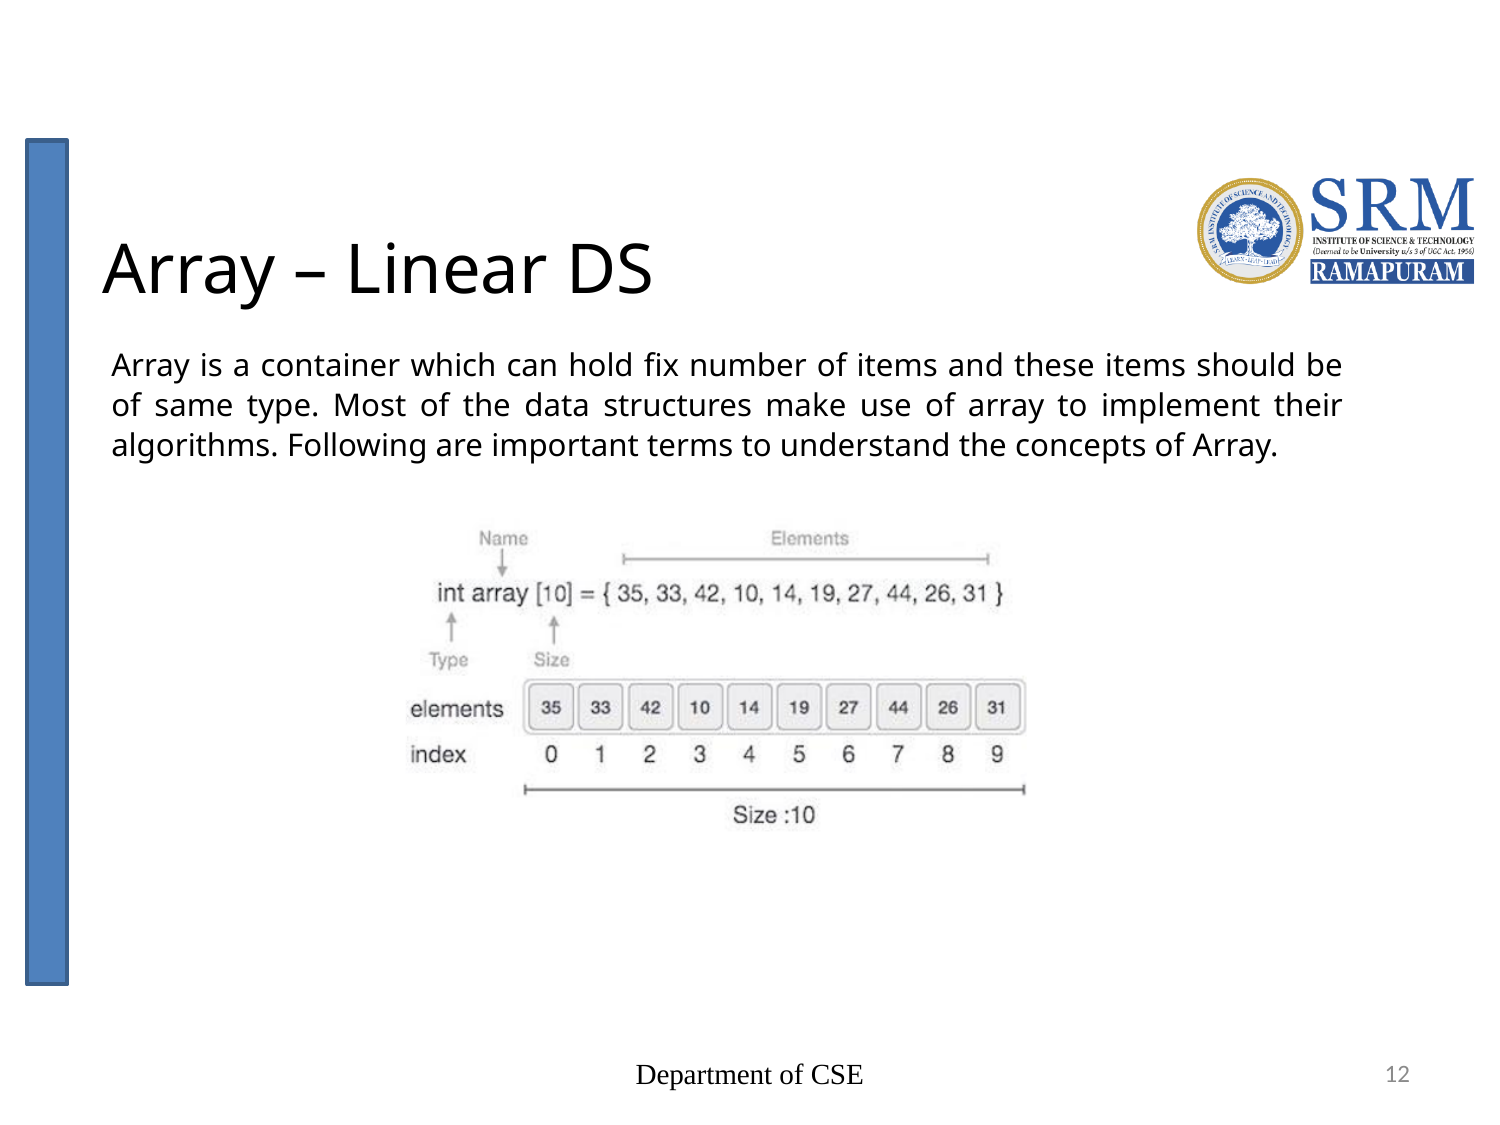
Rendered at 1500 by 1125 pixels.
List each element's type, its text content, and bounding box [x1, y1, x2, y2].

text_box Array – Linear DS [88, 227, 1069, 368]
footer Department of CSE [512, 1042, 988, 1103]
picture [1182, 122, 1489, 339]
picture [297, 503, 1125, 840]
slide_number 12 [1074, 1042, 1425, 1103]
text_box [25, 138, 69, 986]
text_box Array is a container which can hold fix number of items and these items should be of same type. Most of the data structures make use of array to implement their algorithms. Following are important terms to understand the concepts of Array. [96, 335, 1360, 470]
